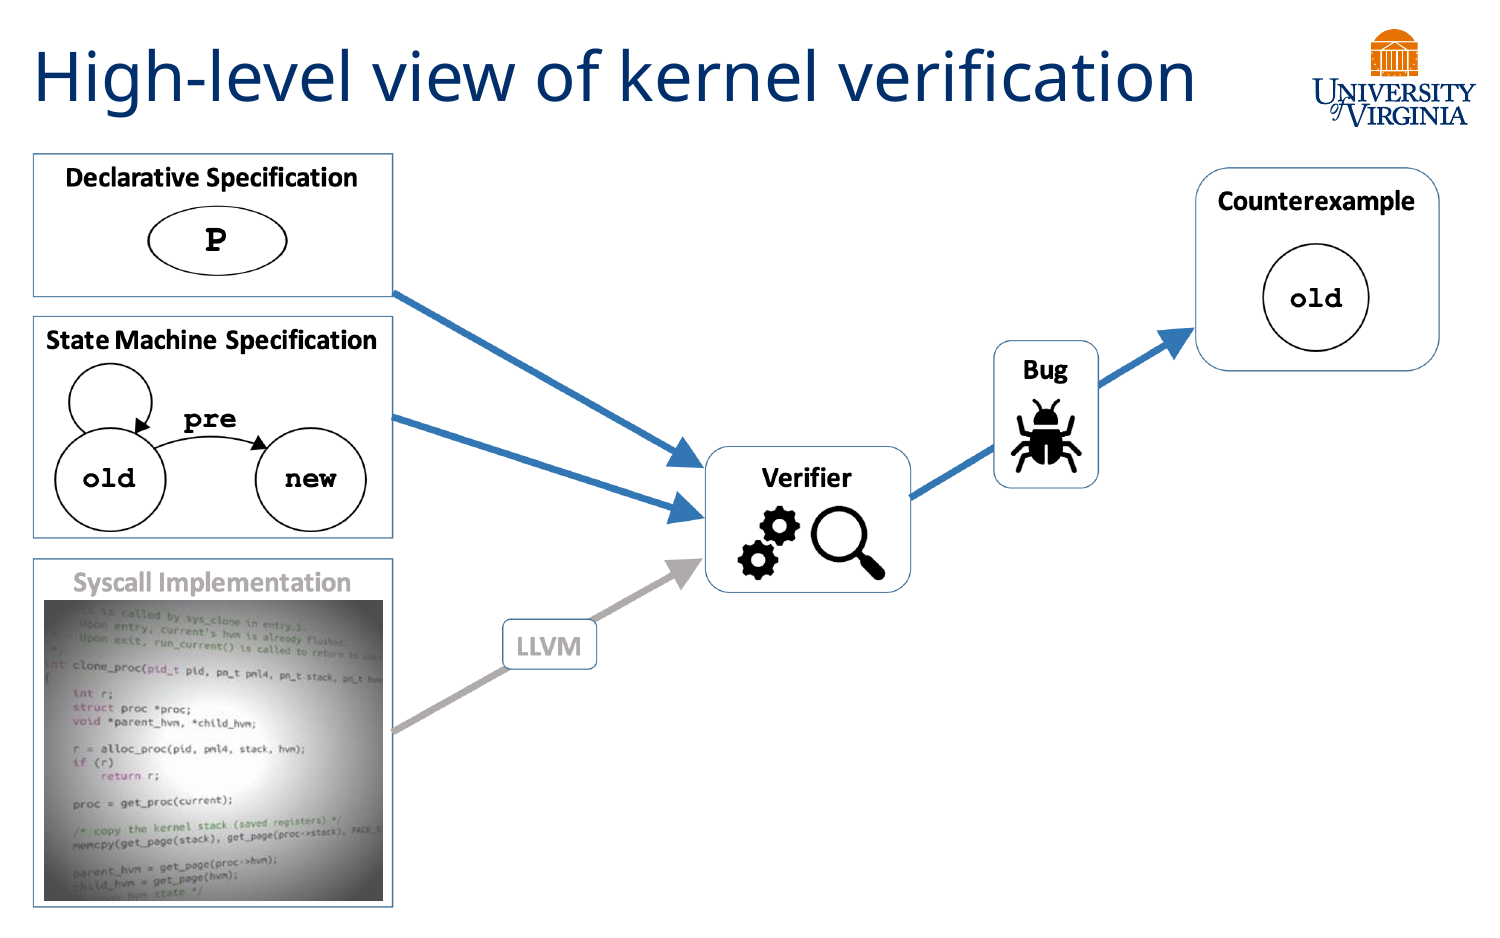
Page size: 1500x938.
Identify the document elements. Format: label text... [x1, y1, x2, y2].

picture [0, 127, 1500, 938]
title High-level view of kernel verification [17, 14, 1297, 127]
